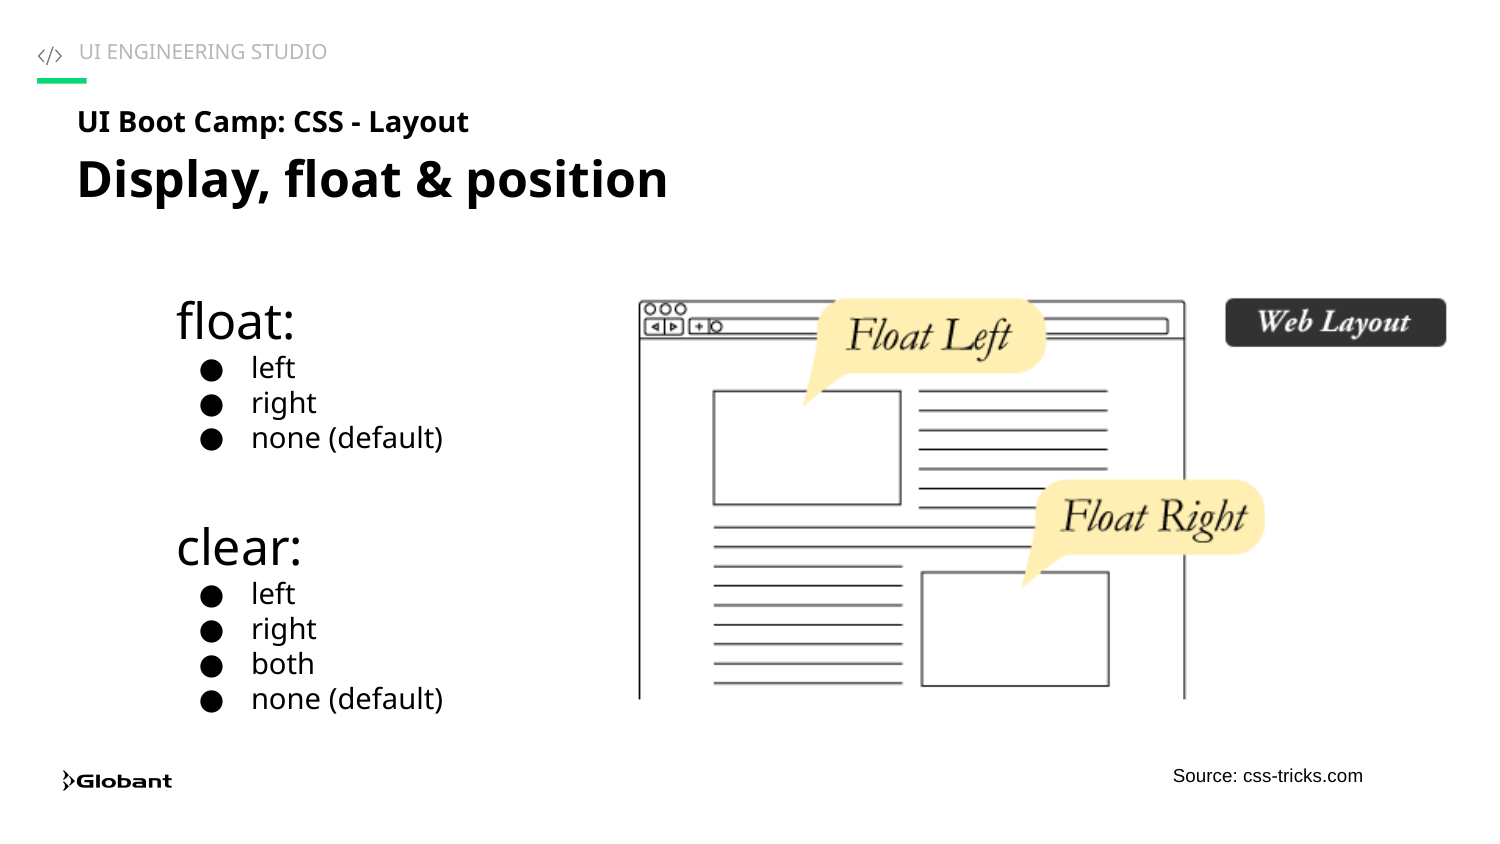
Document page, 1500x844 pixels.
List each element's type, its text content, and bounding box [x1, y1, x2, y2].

text_box Source: css-tricks.com [1157, 749, 1405, 789]
text_box UI Boot Camp: CSS - Layout Display, float & position [61, 83, 751, 227]
text_box clear: left right both none (default) [161, 500, 510, 736]
picture [614, 286, 1459, 709]
picture [62, 770, 172, 791]
text_box UI ENGINEERING STUDIO [64, 29, 632, 69]
picture [36, 45, 63, 66]
text_box float: left right none (default) [161, 274, 510, 500]
text_box [37, 78, 87, 84]
